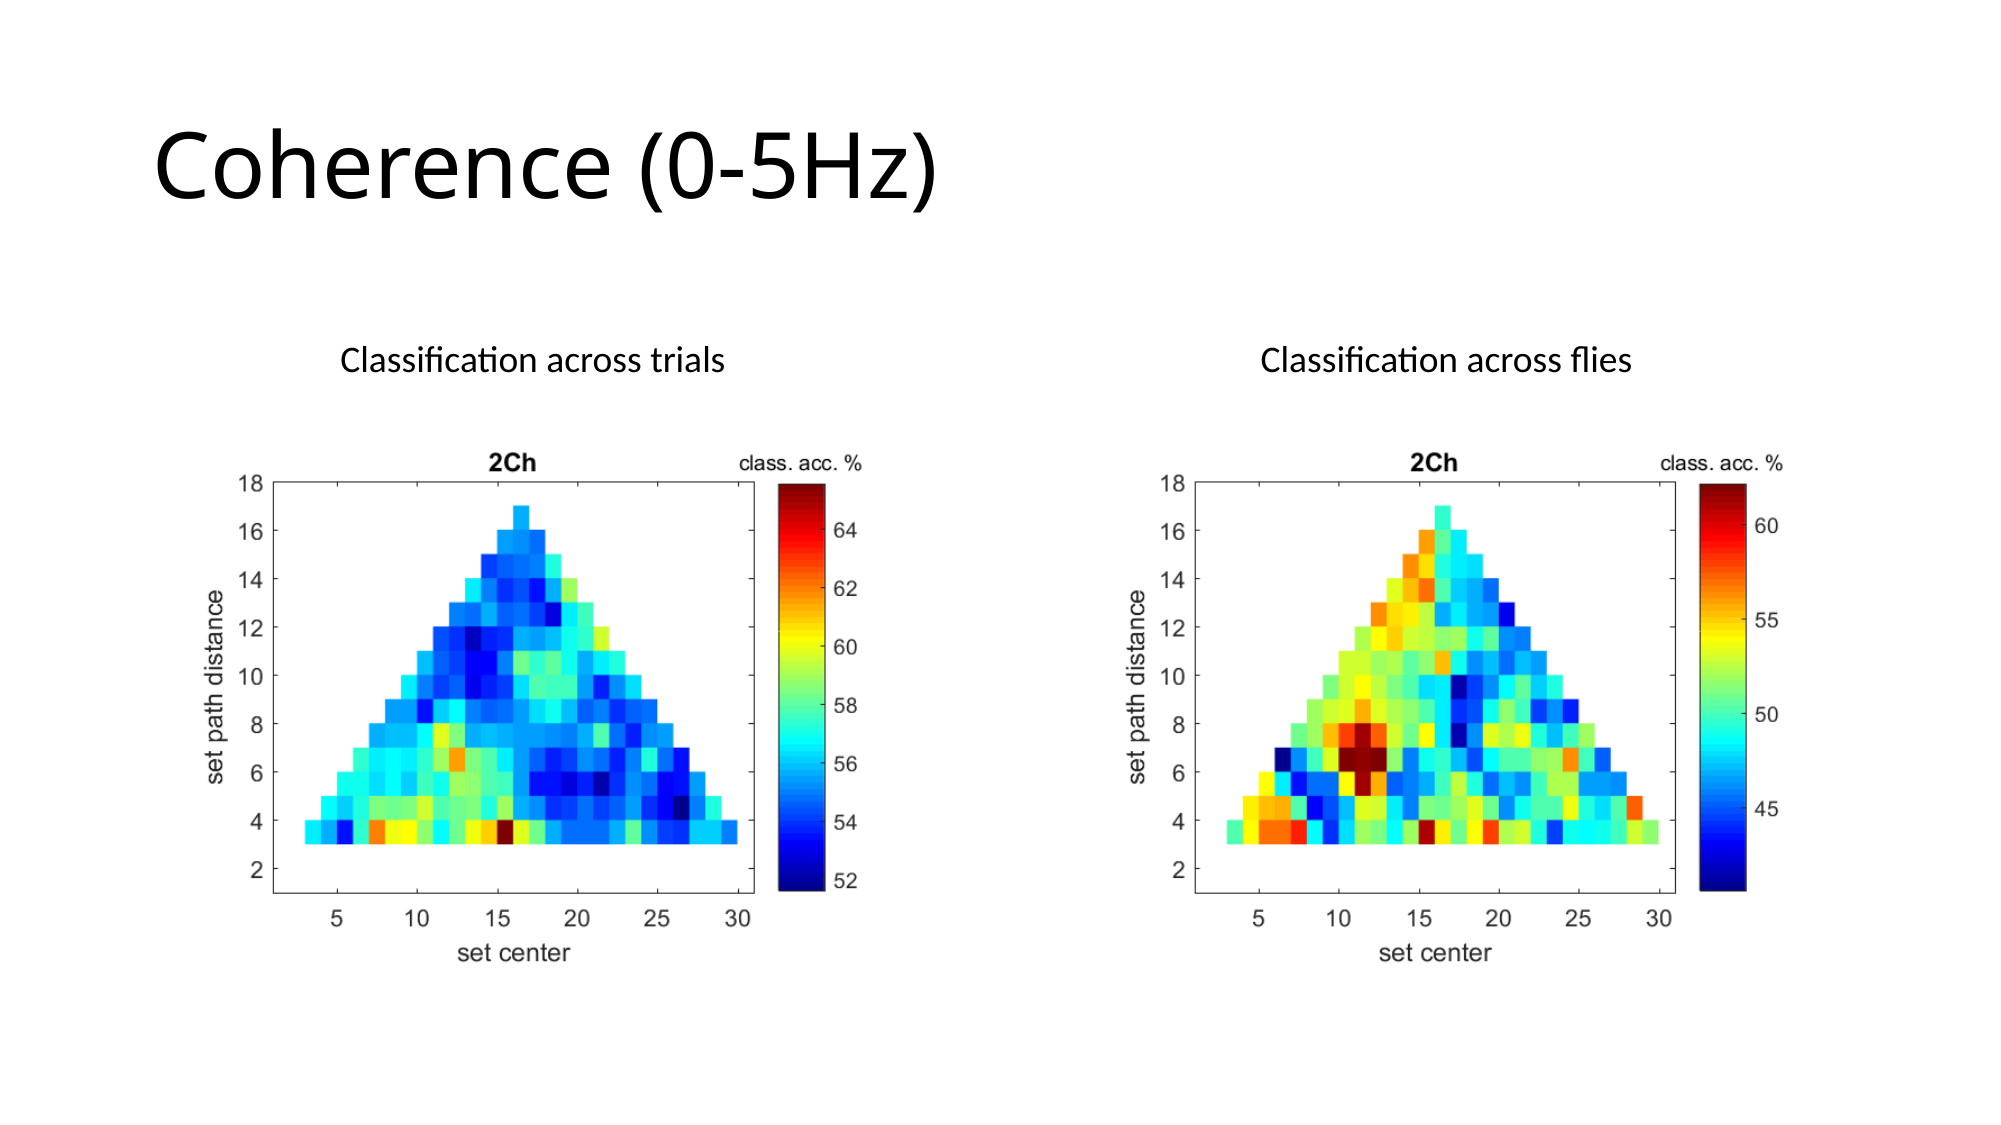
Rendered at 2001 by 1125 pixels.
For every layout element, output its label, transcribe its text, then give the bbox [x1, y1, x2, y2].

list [192, 441, 929, 968]
title Coherence (0-5Hz) [137, 59, 1863, 278]
text_box Classification across flies [1245, 327, 1776, 388]
picture [1113, 441, 1850, 968]
text_box Classification across trials [325, 327, 856, 388]
